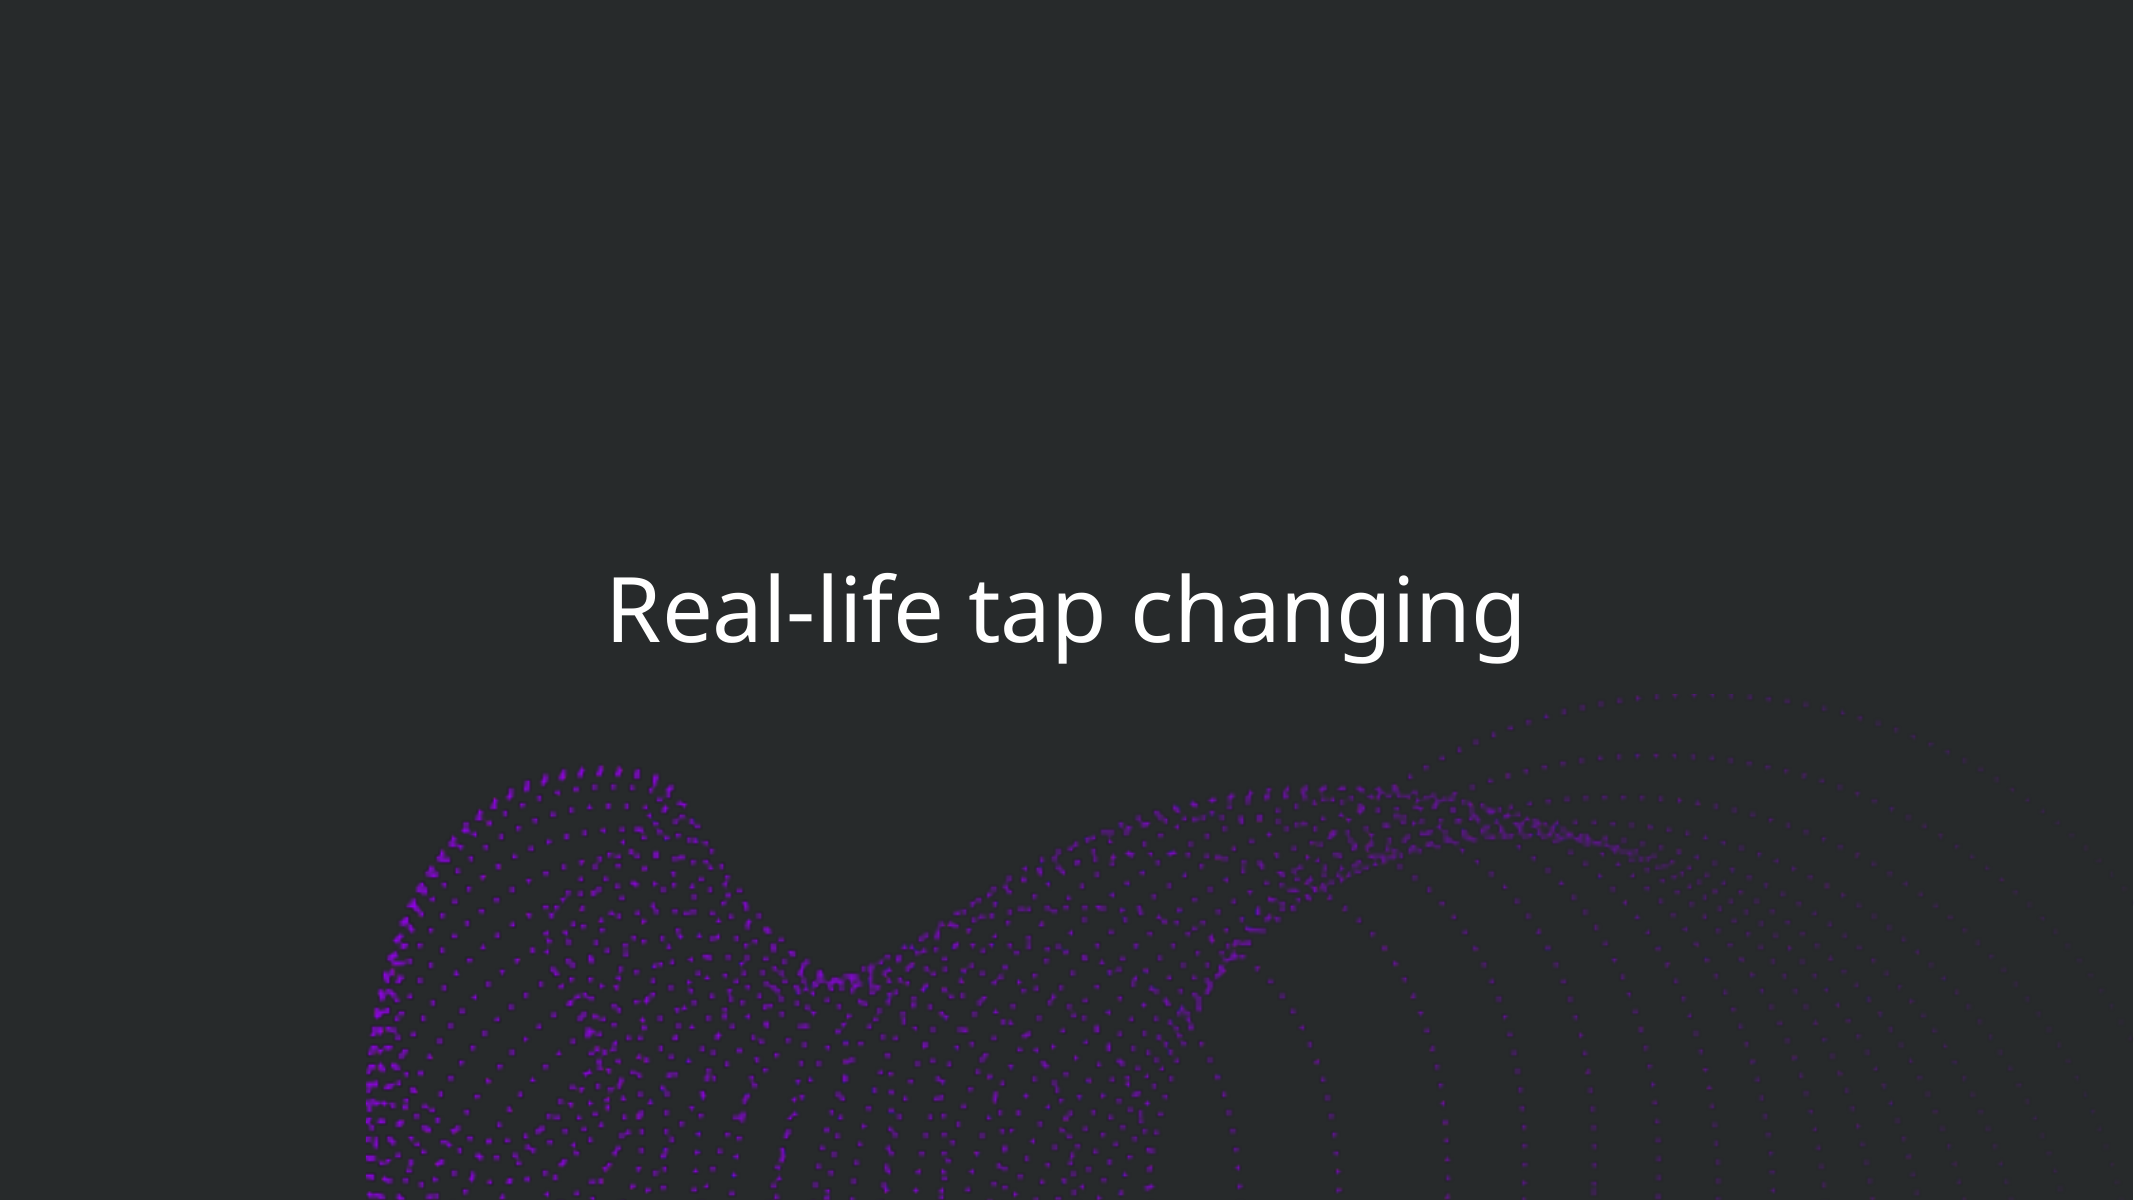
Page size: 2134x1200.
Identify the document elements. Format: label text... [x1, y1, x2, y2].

text_box [365, 694, 2134, 1200]
text_box Real-life tap changing [126, 542, 2008, 661]
